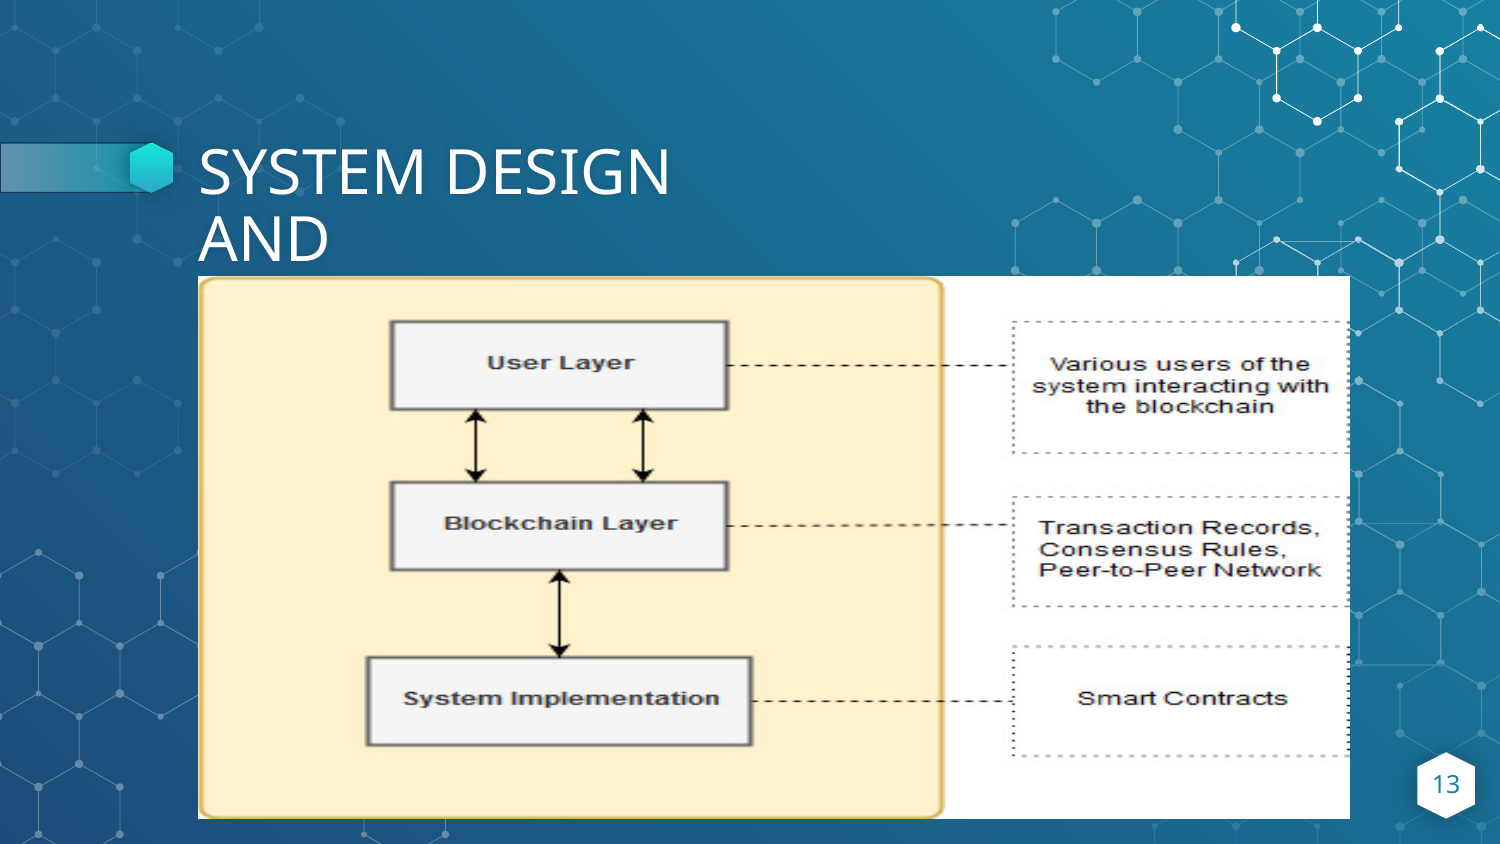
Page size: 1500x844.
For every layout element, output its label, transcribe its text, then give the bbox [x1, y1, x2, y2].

picture [197, 276, 1351, 819]
slide_number 13 [1417, 752, 1475, 819]
title SYSTEM DESIGN AND ARCHITECTURE [198, 140, 790, 274]
